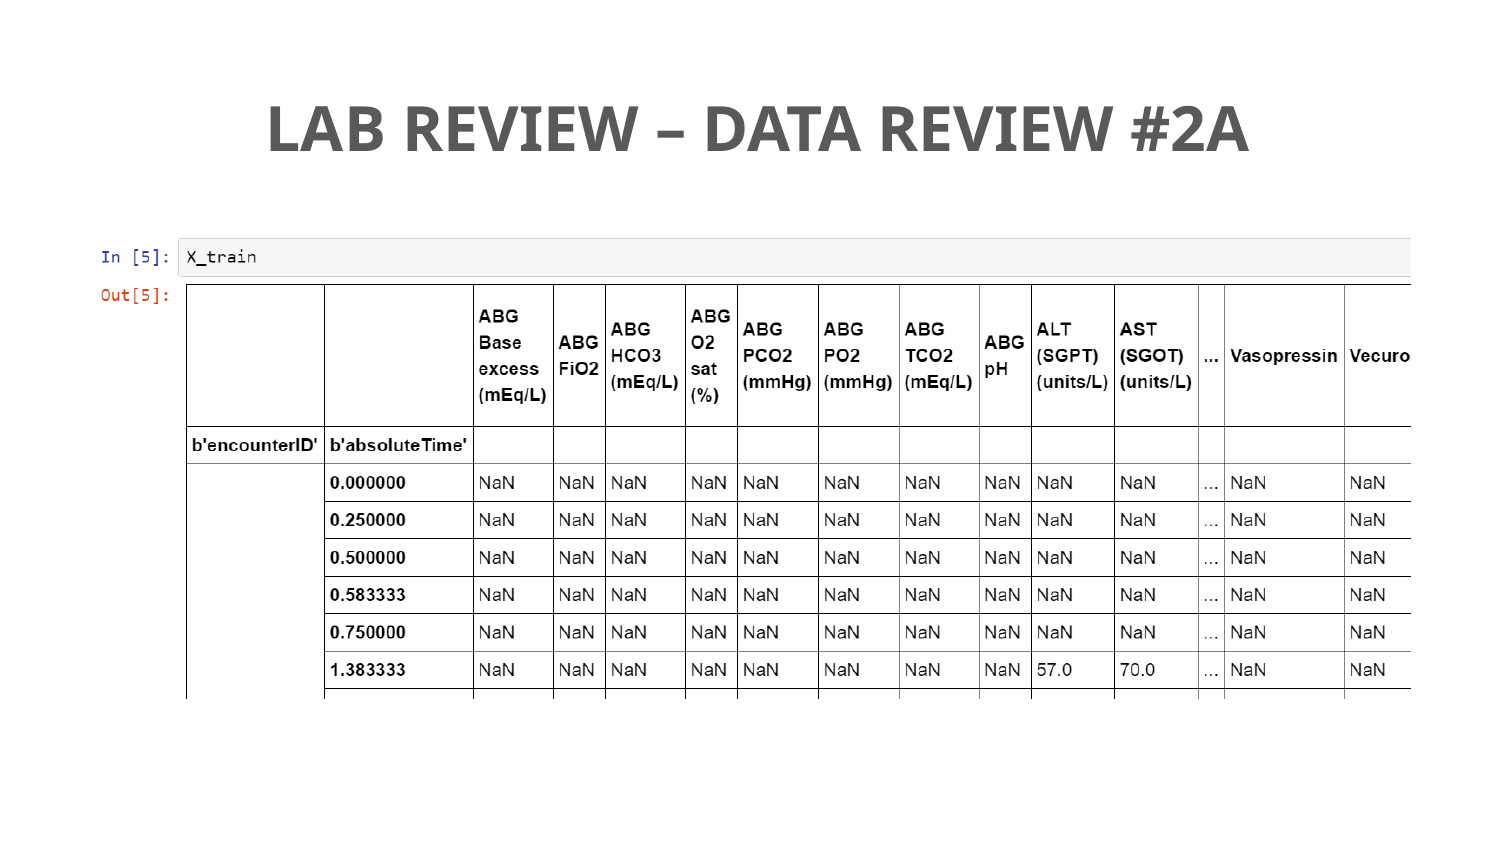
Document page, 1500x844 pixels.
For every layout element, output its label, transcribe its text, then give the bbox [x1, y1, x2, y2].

title LAB REVIEW – DATA REVIEW #2A [68, 90, 1432, 172]
picture [89, 215, 1411, 699]
